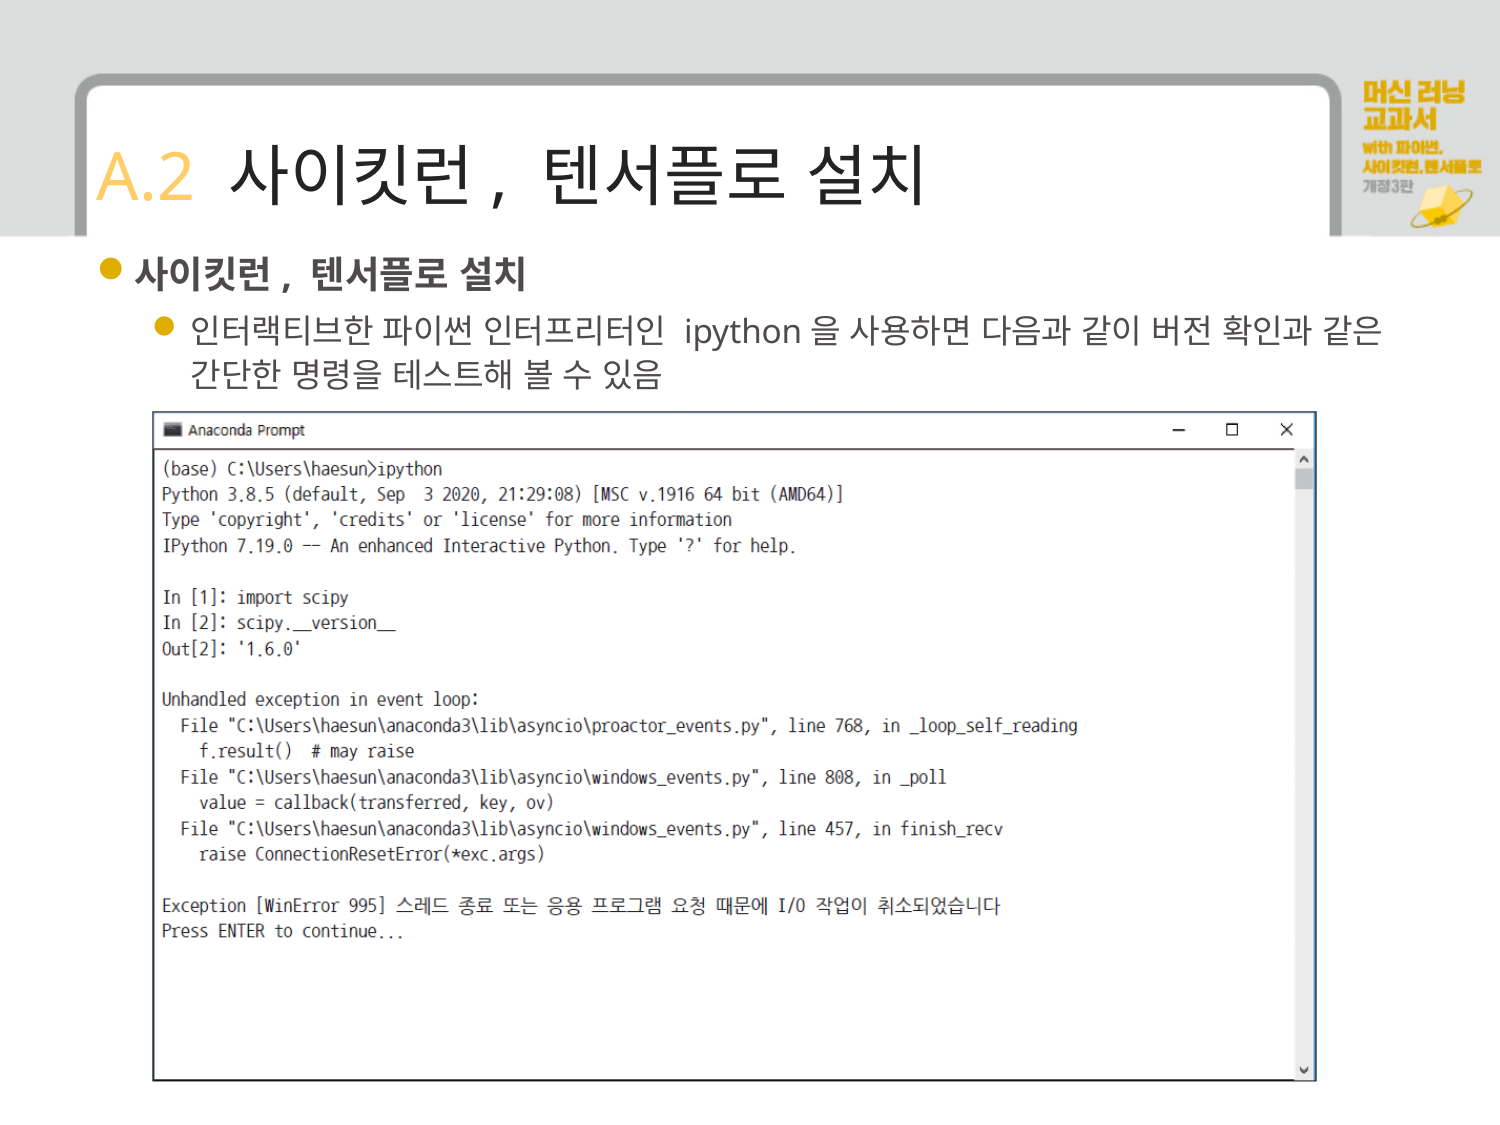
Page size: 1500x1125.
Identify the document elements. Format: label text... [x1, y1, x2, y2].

picture [0, 0, 1500, 1125]
list 사이킷런, 텐서플로 설치 인터랙티브한 파이썬 인터프리터인 ipython을 사용하면 다음과 같이 버전 확인과 같은 간단한 명령을 테스트해 볼 수 있음 [81, 239, 1412, 1054]
title A.2 사이킷런, 텐서플로 설치 [81, 90, 1412, 222]
